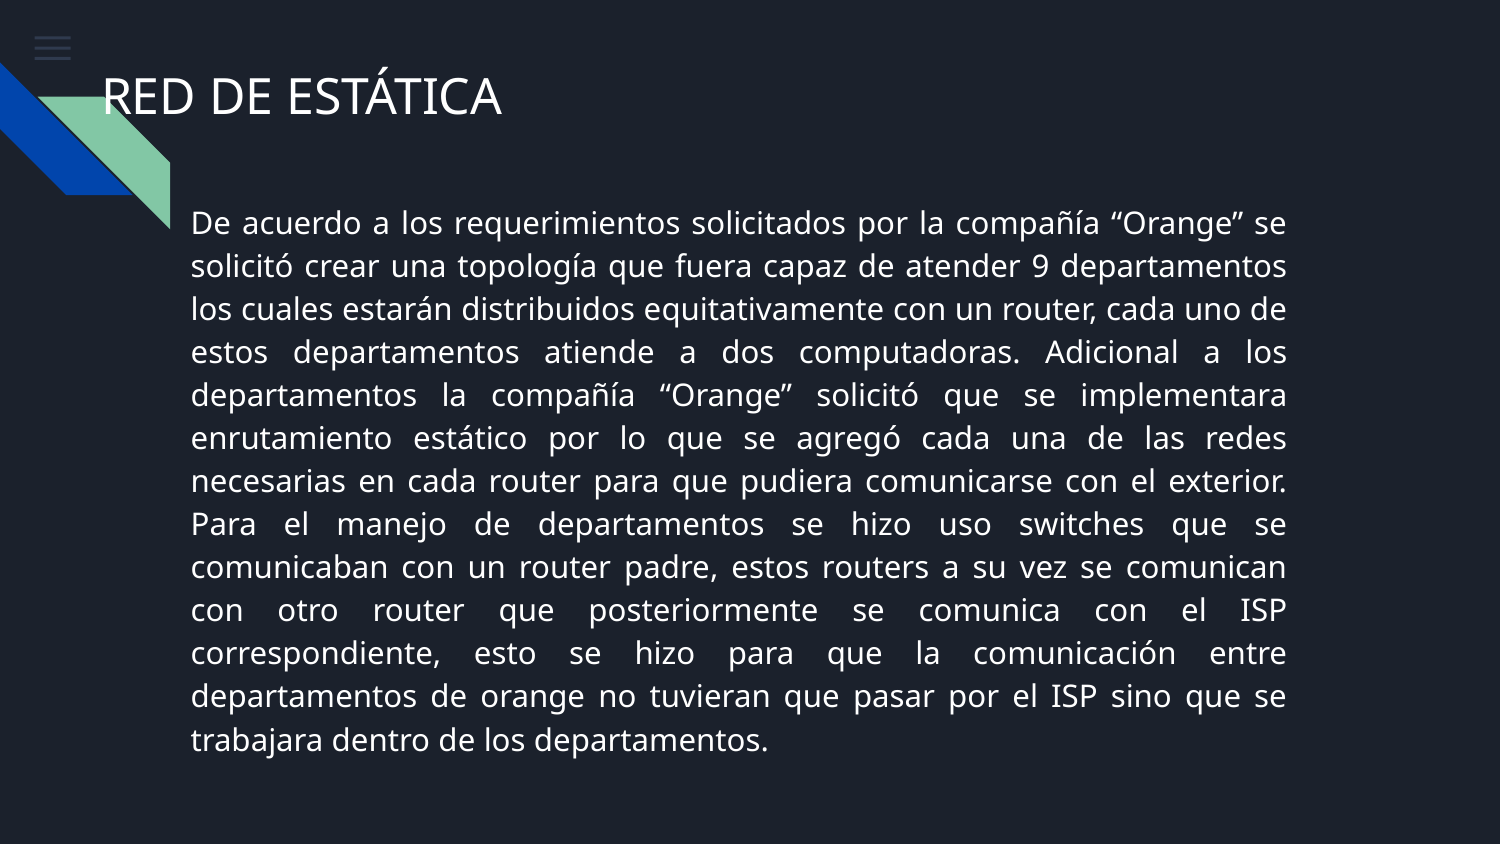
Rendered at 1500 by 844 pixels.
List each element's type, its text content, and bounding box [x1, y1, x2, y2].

title RED DE ESTÁTICA [86, 49, 1500, 160]
list De acuerdo a los requerimientos solicitados por la compañía “Orange” se solicitó crear una topología que fuera capaz de atender 9 departamentos los cuales estarán distribuidos equitativamente con un router, cada uno de estos departamentos atiende a dos computadoras. Adicional a los departamentos la compañía “Orange” solicitó que se implementara enrutamiento estático por lo que se agregó cada una de las redes necesarias en cada router para que pudiera comunicarse con el exterior. Para el manejo de departamentos se hizo uso switches que se comunicaban con un router padre, estos routers a su vez se comunican con otro router que posteriormente se comunica con el ISP correspondiente, esto se hizo para que la comunicación entre departamentos de orange no tuvieran que pasar por el ISP sino que se trabajara dentro de los departamentos. [175, 182, 1304, 626]
